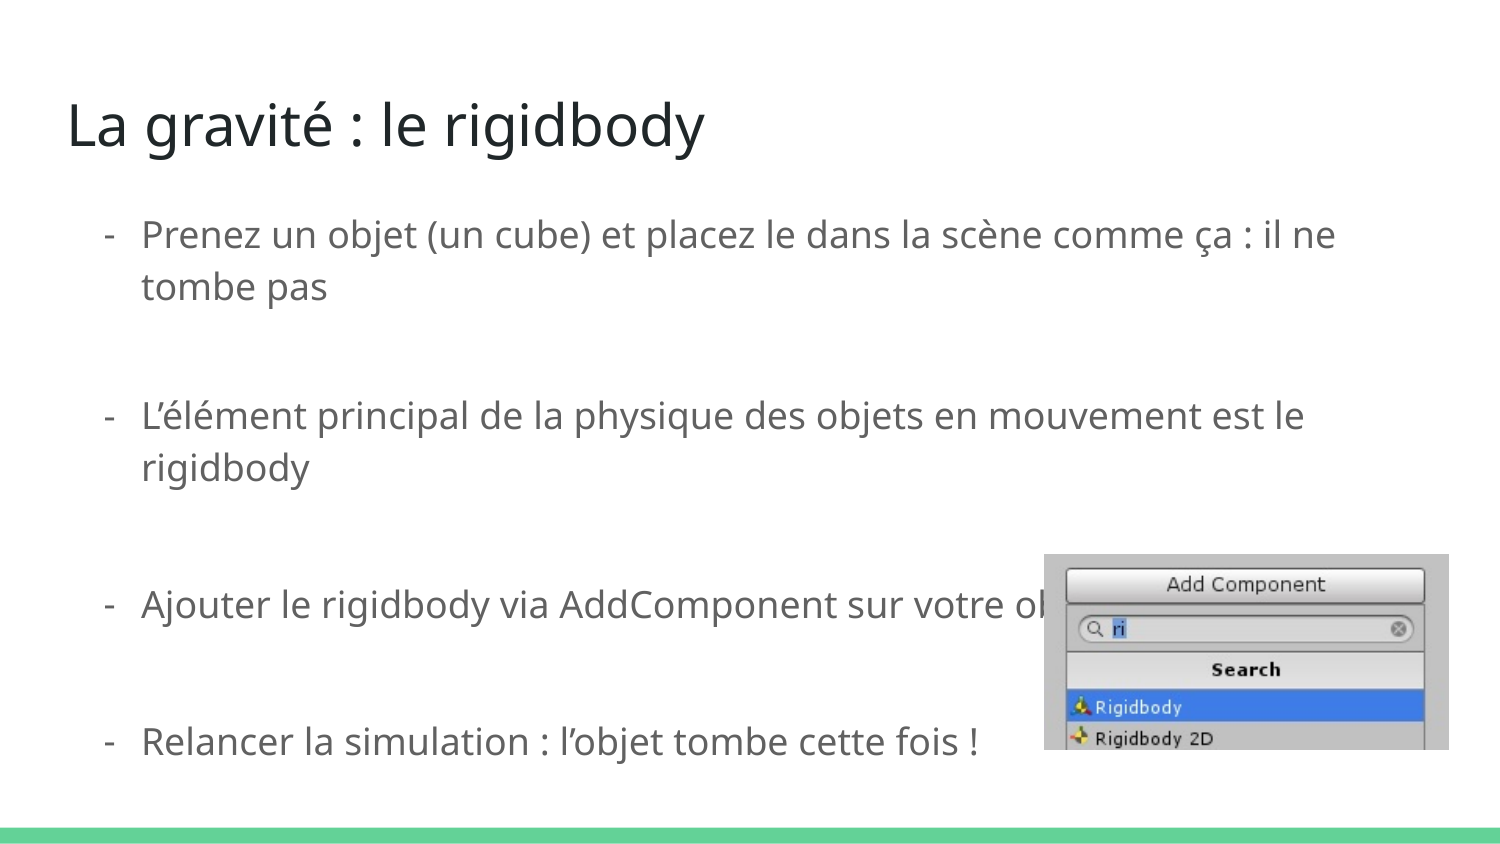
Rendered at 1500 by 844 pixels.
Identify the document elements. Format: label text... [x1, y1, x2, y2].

title La gravité : le rigidbody [51, 72, 1449, 167]
picture [1043, 553, 1450, 750]
list Prenez un objet (un cube) et placez le dans la scène comme ça : il ne tombe pas L’élément principal de la physique des objets en mouvement est le rigidbody Ajouter le rigidbody via AddComponent sur votre objet Relancer la simulation : l’objet tombe cette fois ! [51, 189, 1449, 750]
